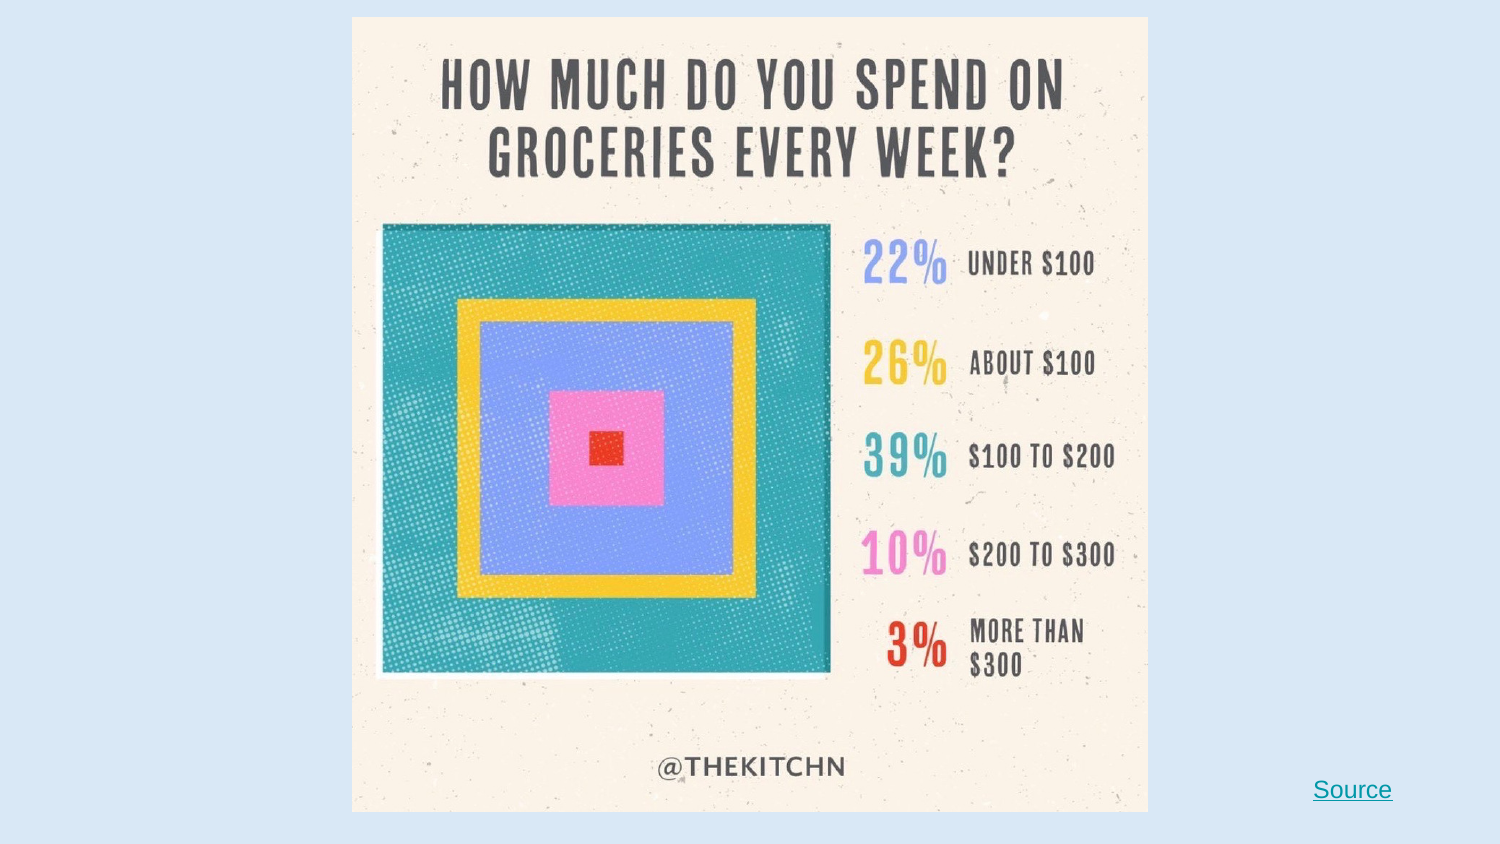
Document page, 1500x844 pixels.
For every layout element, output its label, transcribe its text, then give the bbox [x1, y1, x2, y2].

text_box Source [1298, 758, 1500, 819]
picture [352, 17, 1148, 812]
